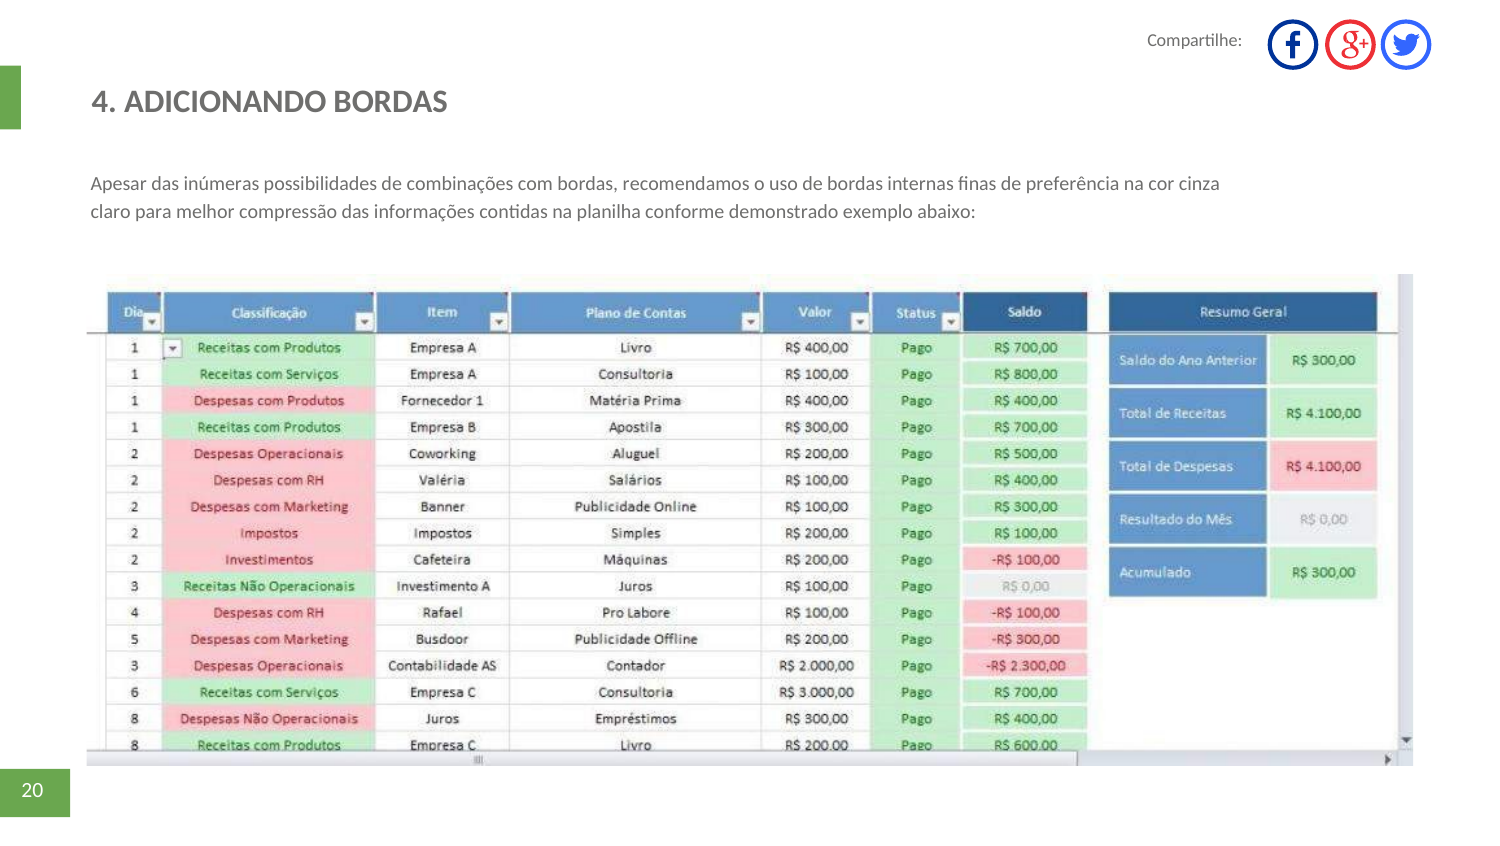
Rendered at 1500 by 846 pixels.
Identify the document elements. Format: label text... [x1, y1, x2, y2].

text_box 20 [19, 778, 53, 808]
text_box Compartilhe: [1145, 30, 1263, 56]
text_box [1327, 21, 1374, 68]
text_box Apesar das inúmeras possibilidades de combinações com bordas, recomendamos o uso de bordas internas ﬁnas de preferência na cor cinza claro para melhor compressão das informações contidas na planilha conforme demonstrado exemplo abaixo: [88, 173, 1389, 228]
text_box [0, 768, 71, 818]
text_box [86, 274, 1414, 766]
text_box [1382, 21, 1430, 68]
text_box [1269, 21, 1317, 68]
text_box [0, 65, 21, 130]
text_box 4. ADICIONANDO BORDAS [89, 84, 509, 127]
